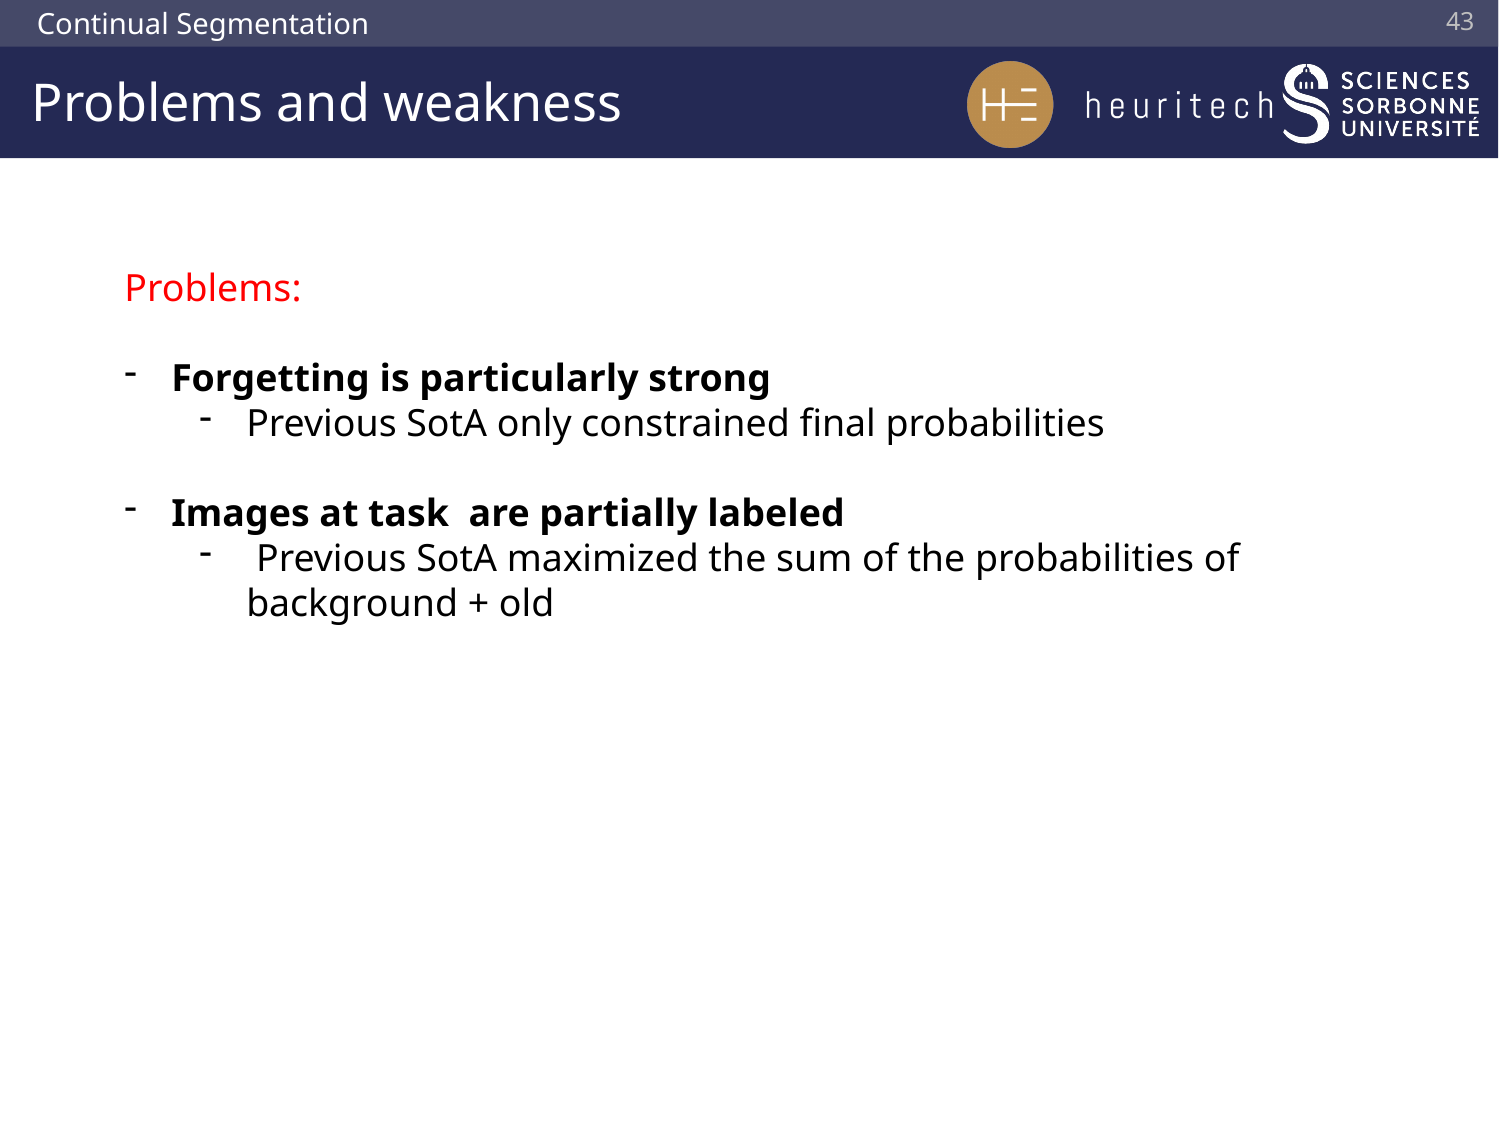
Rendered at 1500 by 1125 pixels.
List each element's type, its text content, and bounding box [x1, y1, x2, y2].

list Continual Segmentation [21, 0, 1487, 50]
picture [967, 61, 1281, 148]
title Problems and weakness [16, 48, 952, 161]
slide_number 43 [1411, 0, 1490, 54]
